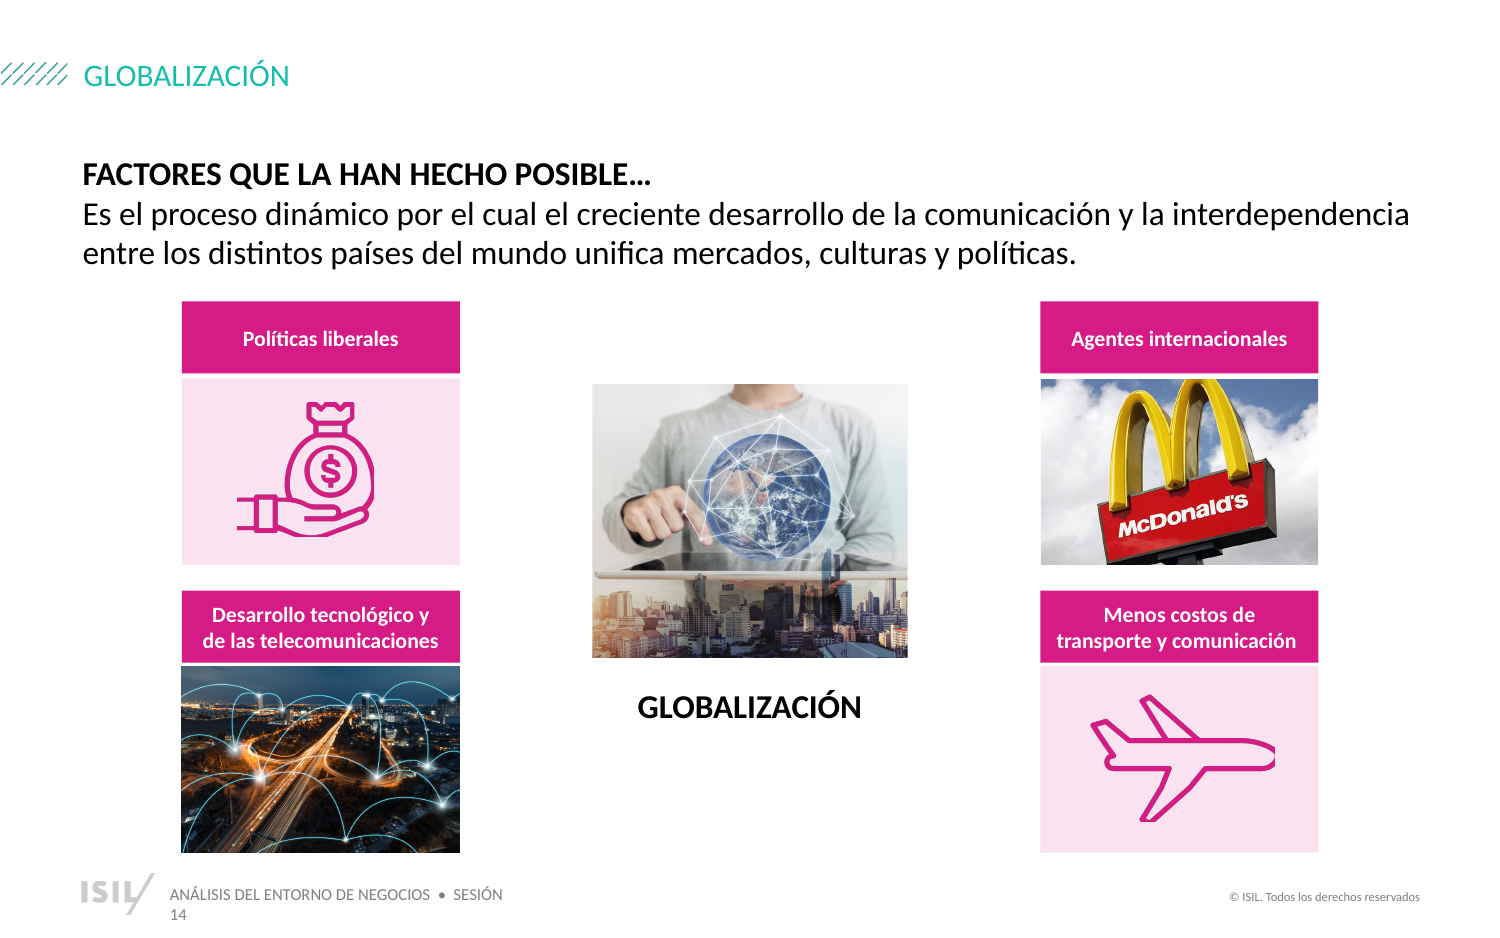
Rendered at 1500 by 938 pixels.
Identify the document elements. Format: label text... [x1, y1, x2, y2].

picture [1040, 378, 1319, 566]
picture [592, 384, 908, 658]
picture [0, 62, 68, 86]
text_box [181, 378, 460, 565]
picture [1089, 692, 1276, 822]
text_box Políticas liberales [181, 301, 460, 374]
text_box Agentes internacionales [1040, 301, 1319, 374]
text_box [1040, 666, 1319, 853]
text_box GLOBALIZACIÓN [83, 54, 763, 93]
text_box Desarrollo tecnológico y de las telecomunicaciones [181, 590, 460, 663]
picture [181, 666, 461, 853]
picture [234, 398, 374, 537]
text_box FACTORES QUE LA HAN HECHO POSIBLE… Es el proceso dinámico por el cual el creciente desarrollo de la comunicación y la interdependencia entre los distintos países del mundo unifica mercados, culturas y políticas. [82, 151, 1424, 272]
text_box Menos costos de transporte y comunicación [1040, 590, 1319, 663]
text_box GLOBALIZACIÓN [592, 663, 908, 747]
